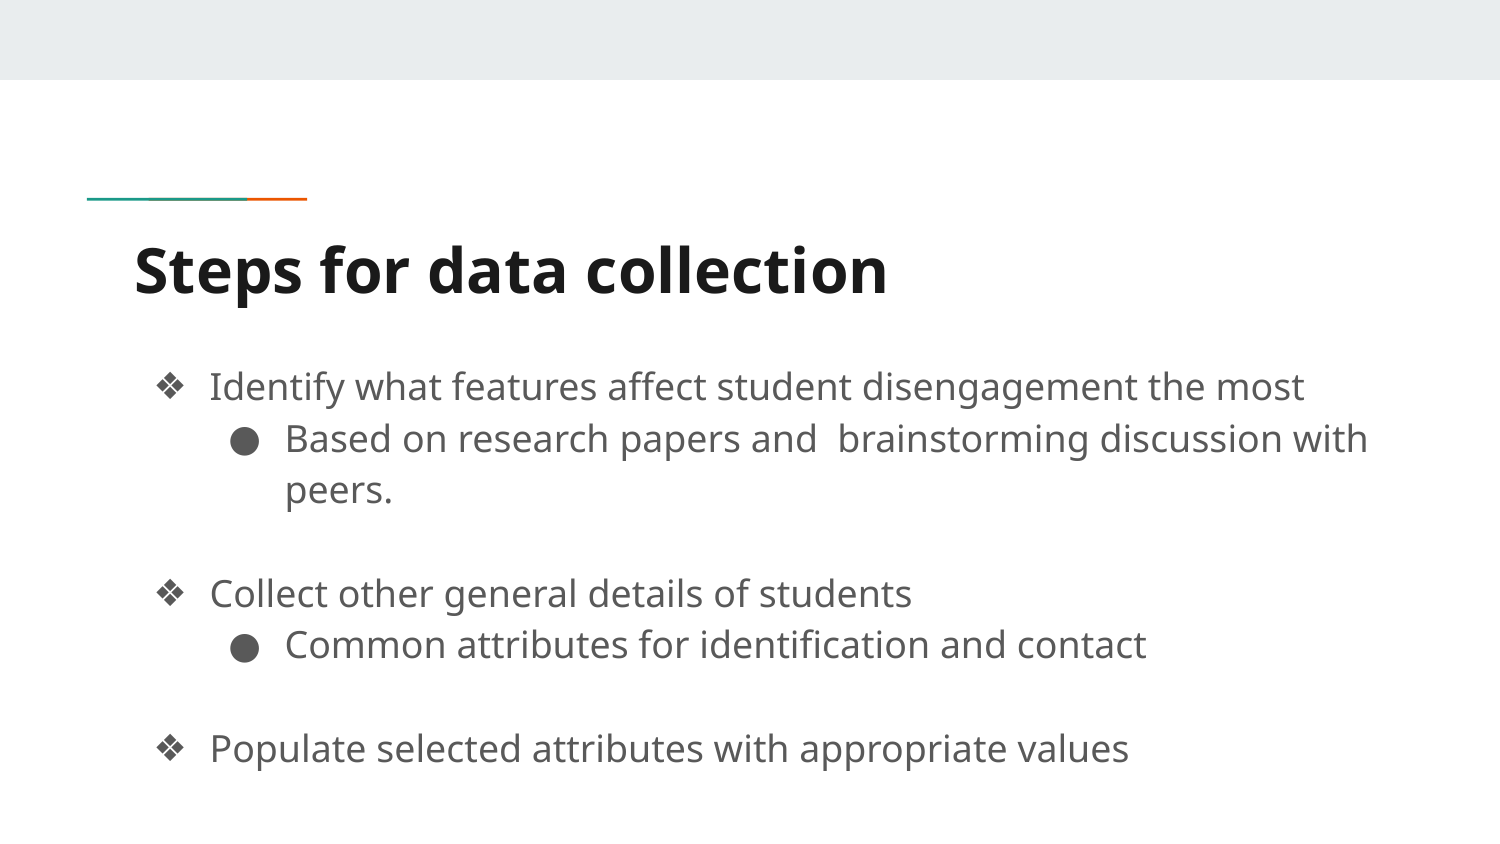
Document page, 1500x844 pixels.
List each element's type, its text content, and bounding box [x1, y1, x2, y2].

title Steps for data collection [119, 216, 1381, 305]
list Identify what features affect student disengagement the most Based on research papers and brainstorming discussion with peers. Collect other general details of students Common attributes for identification and contact Populate selected attributes with appropriate values [119, 341, 1413, 784]
